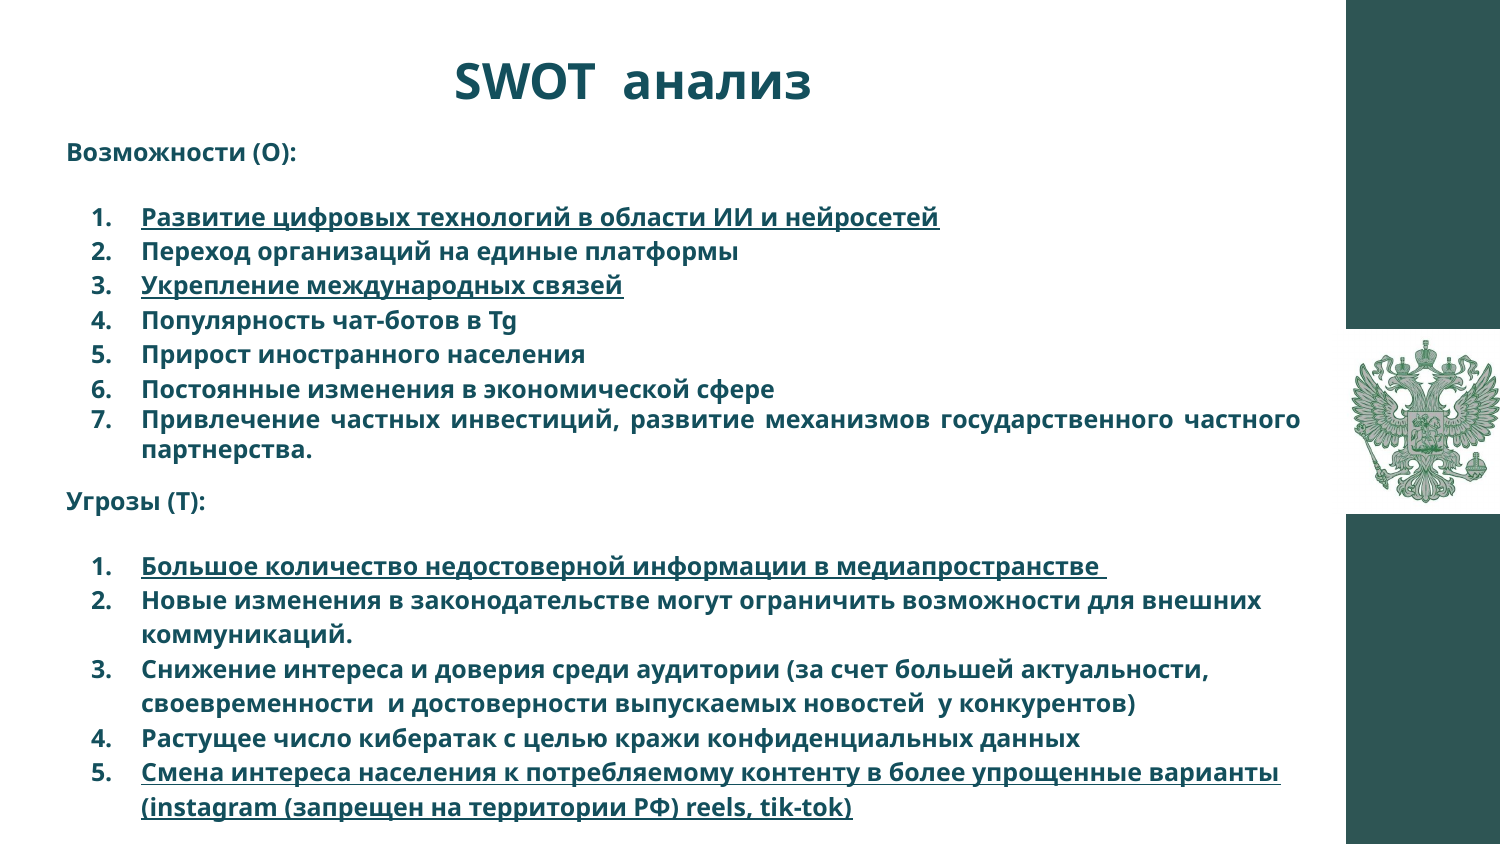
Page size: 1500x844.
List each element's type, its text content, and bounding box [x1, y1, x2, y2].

picture [1331, 0, 1500, 844]
list Возможности (О): Развитие цифровых технологий в области ИИ и нейросетей Переход организаций на единые платформы Укрепление международных связей Популярность чат-ботов в Tg Прирост иностранного населения Постоянные изменения в экономической сфере Привлечение частных инвестиций, развитие механизмов государственного частного партнерства. [51, 121, 1318, 470]
title SWOT анализ [51, 35, 1217, 121]
text_box Угрозы (Т): Большое количество недостоверной информации в медиапространстве Новые изменения в законодательстве могут ограничить возможности для внешних коммуникаций. Снижение интереса и доверия среди аудитории (за счет большей актуальности, своевременности и достоверности выпускаемых новостей у конкурентов) Растущее число кибератак с целью кражи конфиденциальных данных Смена интереса населения к потребляемому контенту в более упрощенные варианты (instagram (запрещен на территории РФ) reels, tik-tok) [51, 470, 1340, 837]
